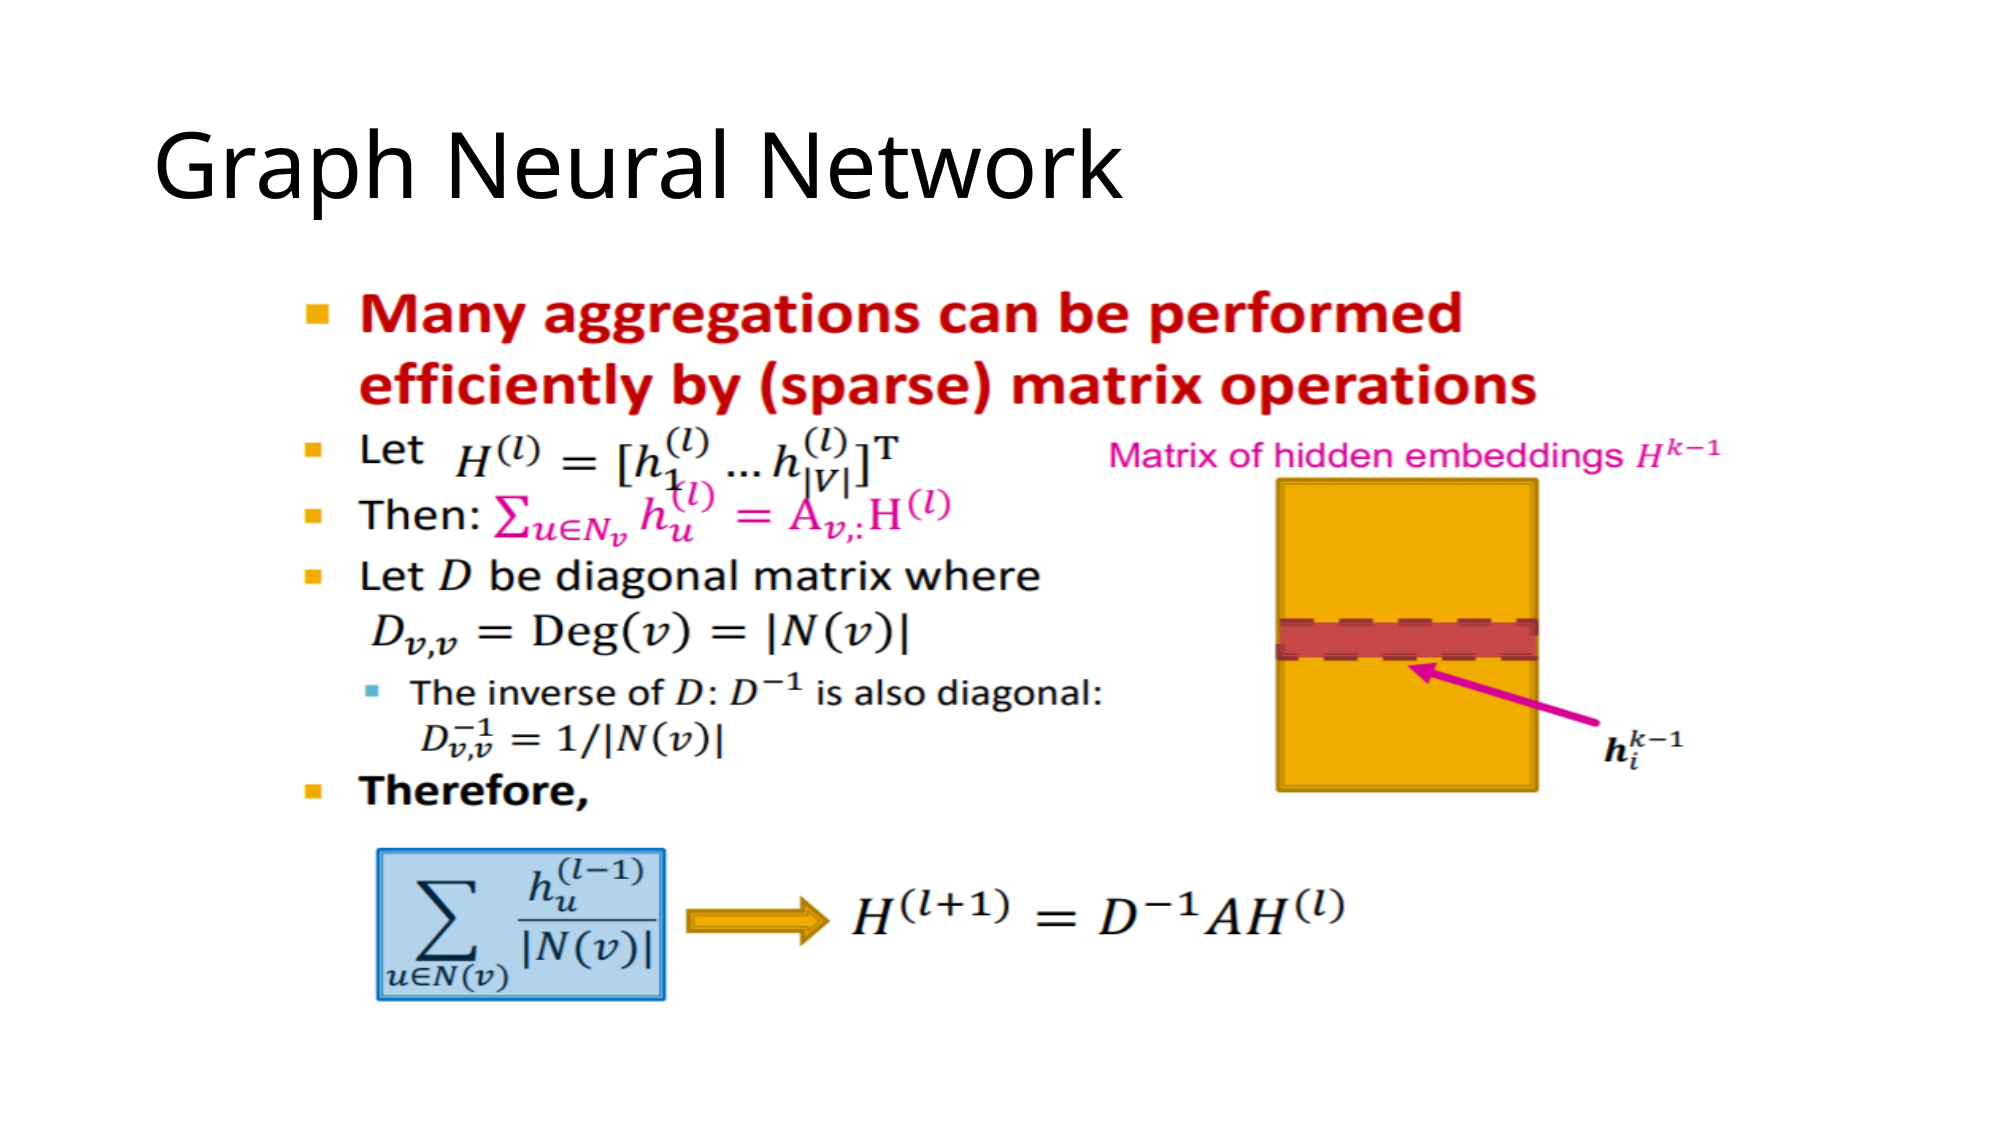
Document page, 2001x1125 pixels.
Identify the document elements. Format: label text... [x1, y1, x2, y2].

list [280, 277, 1734, 1014]
title Graph Neural Network [137, 59, 1863, 278]
